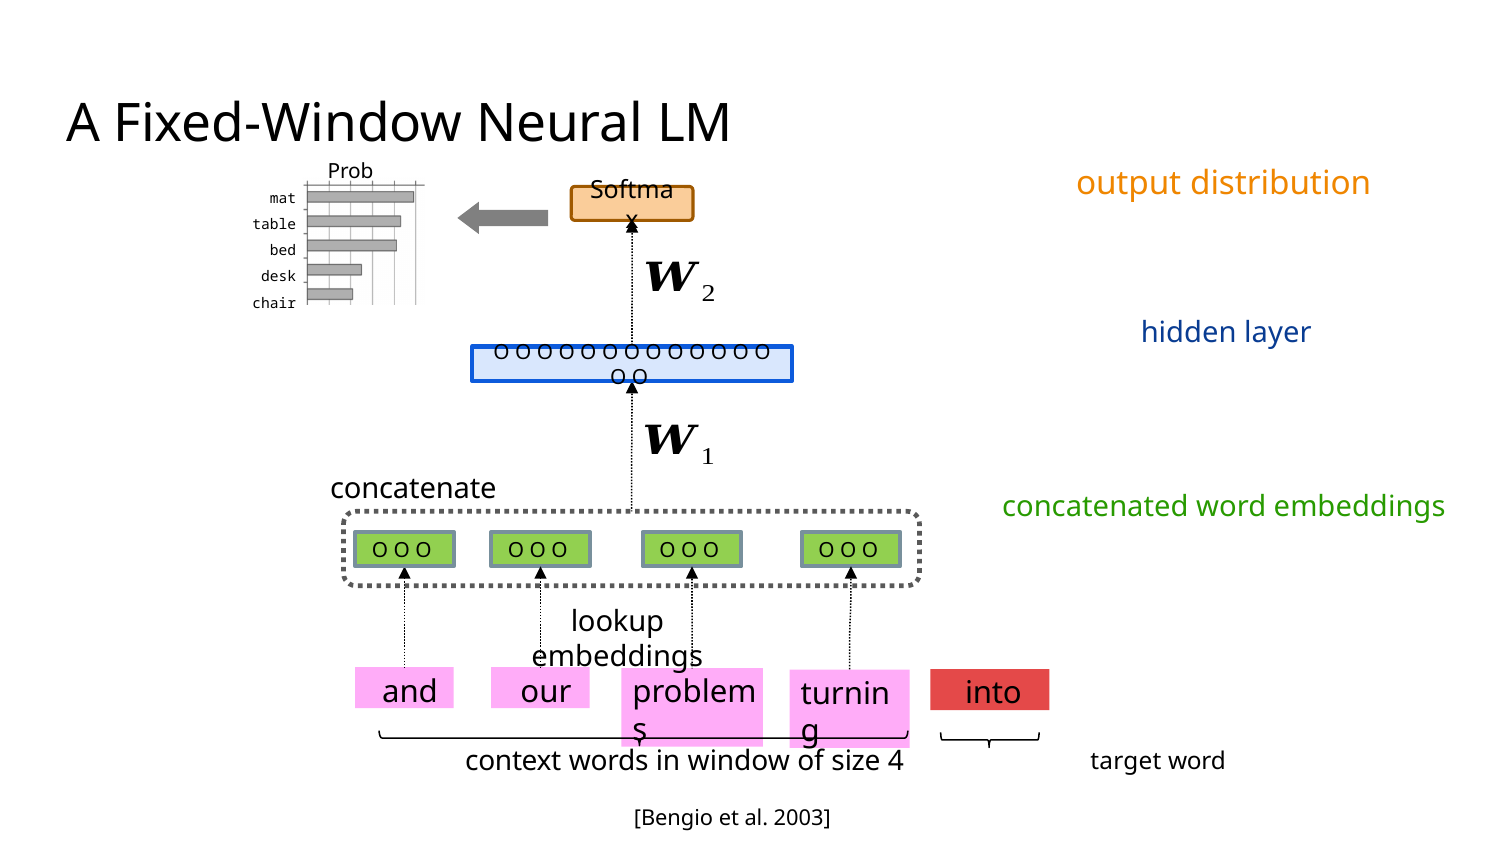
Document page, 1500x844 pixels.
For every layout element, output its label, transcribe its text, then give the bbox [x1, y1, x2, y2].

text_box [459, 199, 551, 236]
text_box [940, 732, 1040, 748]
text_box [Bengio et al. 2003] [226, 796, 1239, 838]
text_box [341, 509, 922, 588]
text_box into [930, 669, 1050, 711]
text_box Softmax [569, 184, 696, 223]
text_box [226, 150, 454, 318]
text_box [379, 730, 908, 742]
text_box turning [789, 669, 910, 742]
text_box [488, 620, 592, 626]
title A Fixed-Window Neural LM [51, 72, 1449, 167]
text_box context words in window of size 4 target word [428, 742, 1239, 779]
text_box and [355, 667, 454, 709]
text_box our [491, 680, 590, 709]
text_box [353, 616, 456, 620]
text_box concatenate [320, 469, 506, 505]
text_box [489, 616, 592, 620]
text_box problems [621, 668, 763, 730]
text_box lookup embeddings [476, 594, 758, 680]
text_box O O O O O O O O O O O O O O O [470, 344, 794, 383]
